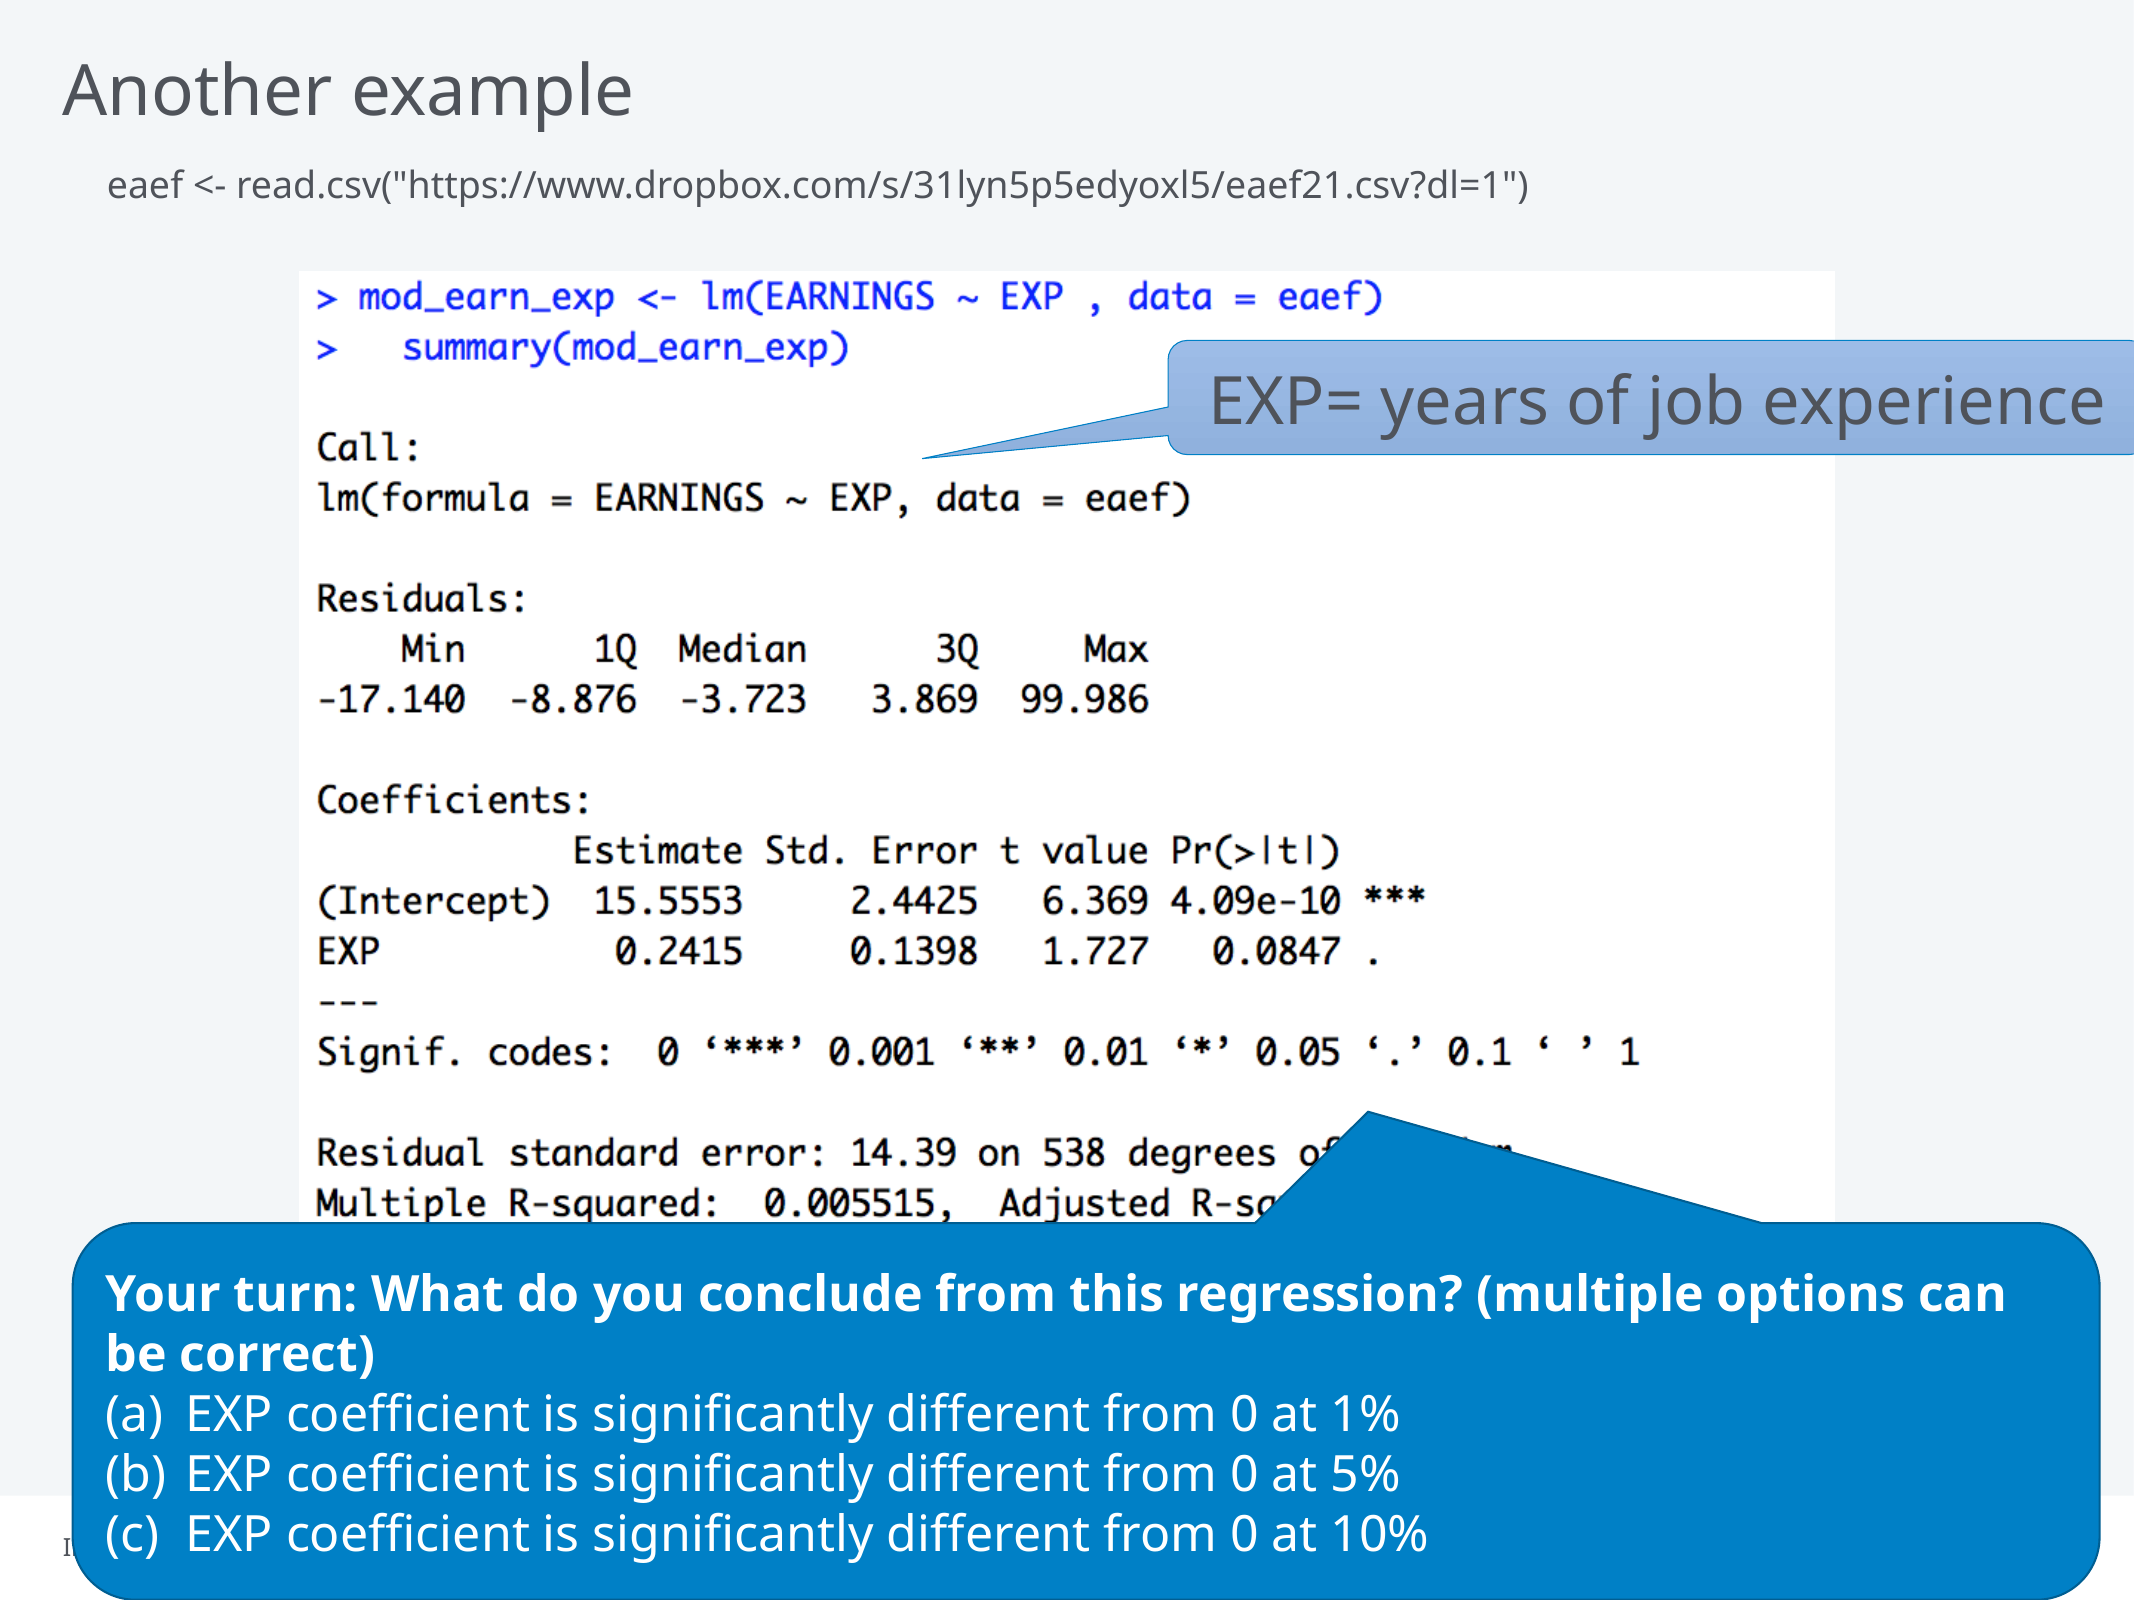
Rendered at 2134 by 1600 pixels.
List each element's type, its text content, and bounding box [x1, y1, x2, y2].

text_box EXP= years of job experience [1835, 339, 2134, 456]
text_box Your turn: What do you conclude from this regression? (multiple options can be correct) EXP coefficient is significantly different from 0 at 1% EXP coefficient is significantly different from 0 at 5% EXP coefficient is significantly different from 0 at 10% [71, 1222, 2101, 1600]
picture [299, 271, 1835, 1329]
text_box eaef <- read.csv("https://www.dropbox.com/s/31lyn5p5edyoxl5/eaef21.csv?dl=1") [82, 153, 1586, 214]
title Another example [62, 50, 2071, 195]
